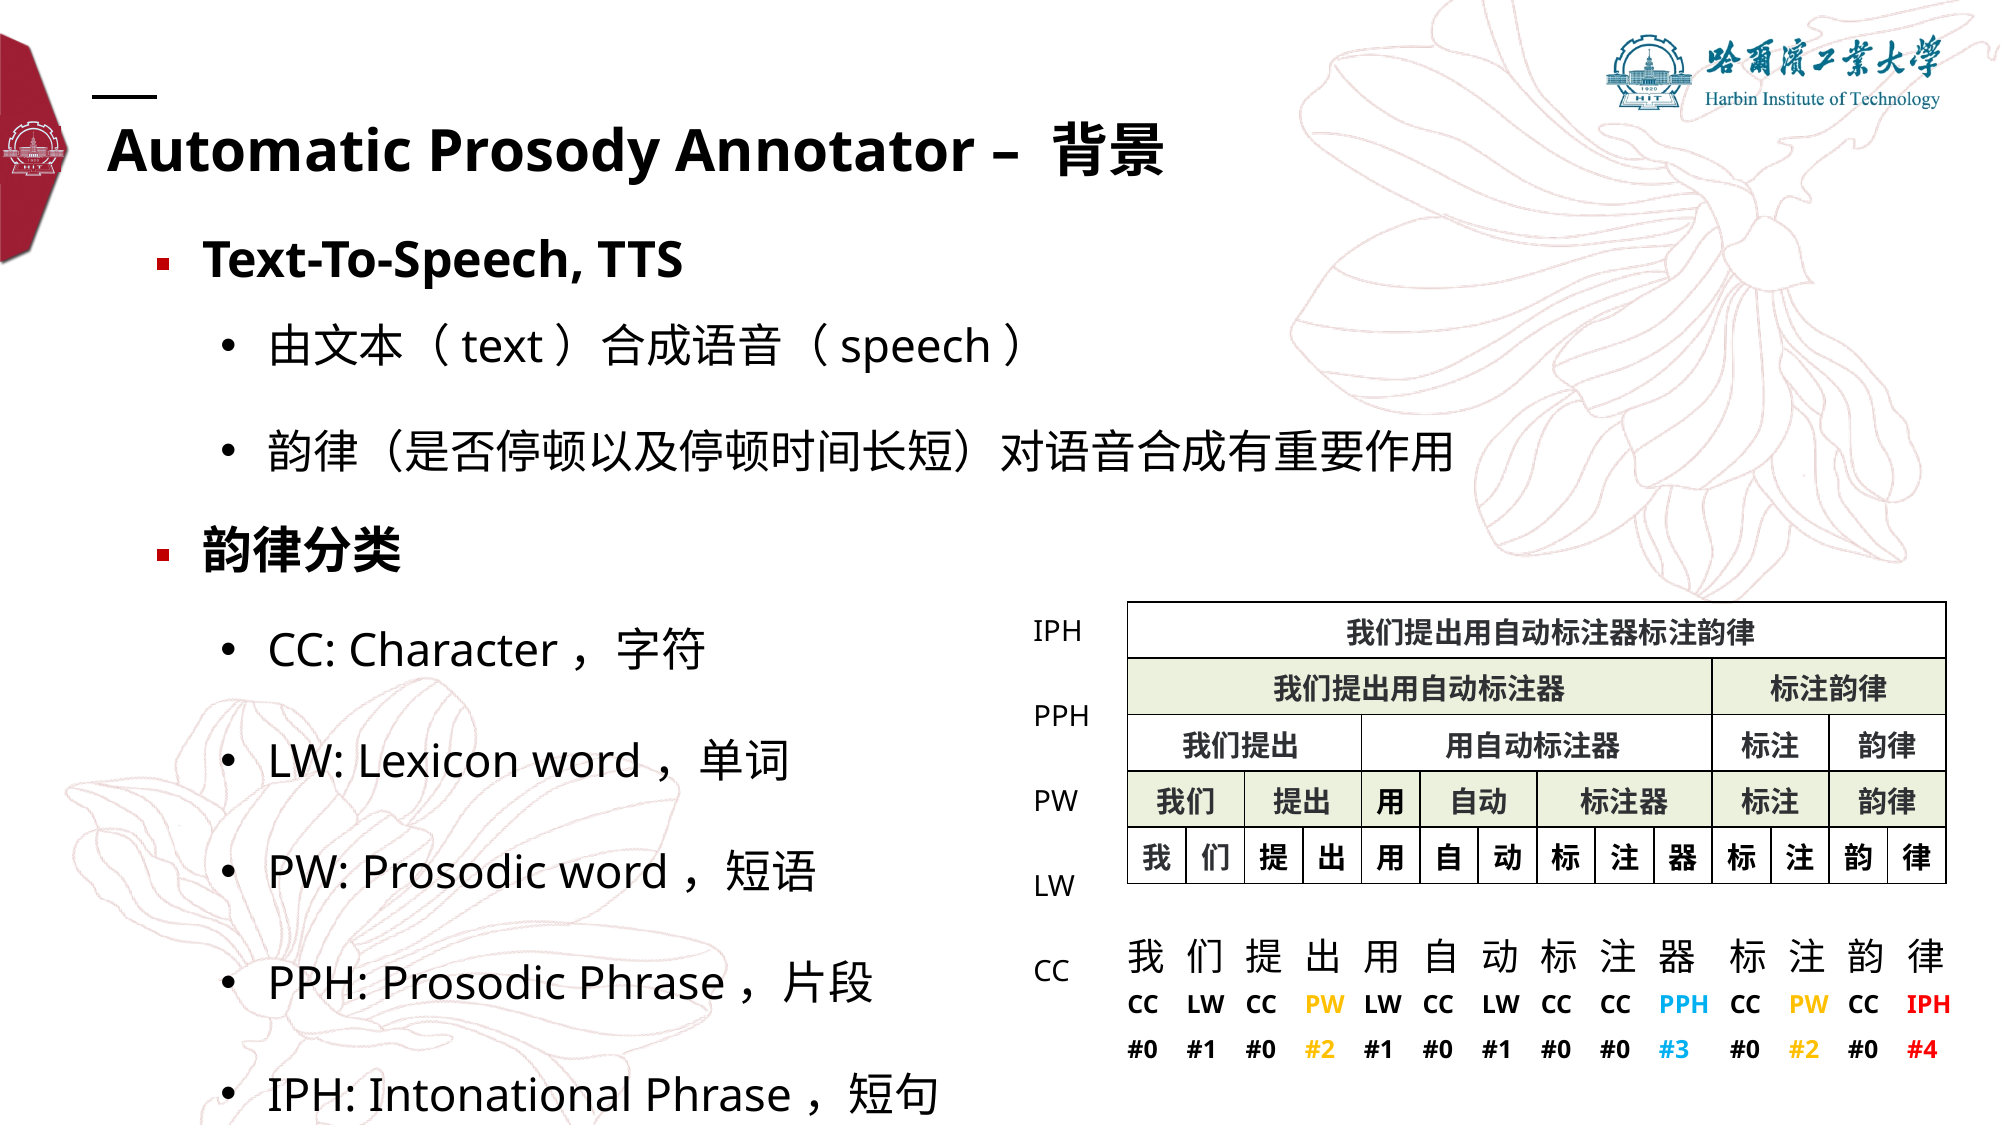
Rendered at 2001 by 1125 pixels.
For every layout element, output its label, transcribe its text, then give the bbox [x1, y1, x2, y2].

table_cell #0 [1246, 1025, 1305, 1070]
table_cell 标注 [1713, 772, 1828, 826]
table_cell LW [1482, 980, 1541, 1025]
text_box IPH: Intonational Phrase，短句 [205, 1030, 969, 1125]
table_cell PW [1305, 980, 1364, 1025]
table_cell 标 [1713, 828, 1770, 883]
table_header 动 [1482, 920, 1541, 980]
table_cell PPH [1659, 980, 1730, 1025]
table_cell #1 [1482, 1025, 1541, 1070]
table_cell #2 [1305, 1025, 1364, 1070]
table_cell CC [1848, 980, 1907, 1025]
table_header 韵 [1848, 920, 1907, 980]
table_cell CC [1128, 980, 1187, 1025]
table_cell #0 [1848, 1025, 1907, 1070]
table_cell 标注 [1713, 715, 1828, 770]
table_cell #0 [1541, 1025, 1600, 1070]
table_cell 出 [1304, 828, 1361, 883]
text_box 由文本（text）合成语音（speech） [205, 282, 1091, 380]
table_cell #0 [1423, 1025, 1482, 1070]
table_header 们 [1187, 920, 1246, 980]
table_cell CC [1600, 980, 1659, 1025]
table_header 我 [1128, 920, 1187, 980]
table_cell #0 [1128, 1025, 1187, 1070]
table_cell #2 [1789, 1025, 1848, 1070]
table_header IPH [1018, 603, 1110, 688]
table_header 出 [1305, 920, 1364, 980]
table_header 标 [1730, 920, 1789, 980]
table_cell CC [1423, 980, 1482, 1025]
table_cell 我 [1128, 828, 1185, 883]
table_cell PPH [1018, 688, 1110, 773]
table_cell 用 [1362, 828, 1419, 883]
table_header 标 [1541, 920, 1600, 980]
table_cell LW [1364, 980, 1423, 1025]
table_cell #0 [1600, 1025, 1659, 1070]
table_cell LW [1018, 858, 1110, 943]
table_cell 韵律 [1830, 715, 1945, 770]
table_cell CC [1730, 980, 1789, 1025]
table_cell 器 [1655, 828, 1711, 883]
table_header 注 [1789, 920, 1848, 980]
table_cell 标 [1538, 828, 1594, 883]
text_box Automatic Prosody Annotator – 背景 [92, 106, 1519, 191]
table_header 律 [1907, 920, 1966, 980]
table_cell CC [1541, 980, 1600, 1025]
text_box PW: Prosodic word，短语 [205, 808, 969, 906]
table_cell 我们提出用自动标注器 [1128, 659, 1711, 714]
table_header 用 [1364, 920, 1423, 980]
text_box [156, 510, 969, 588]
table_cell PW [1018, 773, 1110, 858]
table_header 提 [1246, 920, 1305, 980]
table_cell CC [1246, 980, 1305, 1025]
table_cell 注 [1772, 828, 1828, 883]
table_cell 们 [1187, 828, 1244, 883]
table_cell #4 [1907, 1025, 1966, 1070]
picture [1599, 31, 1948, 116]
text_box 韵律（是否停顿以及停顿时间长短）对语音合成有重要作用 [205, 387, 1566, 485]
table_cell 韵律 [1830, 772, 1945, 826]
table_cell 提 [1245, 828, 1302, 883]
text_box CC: Character，字符 [205, 593, 969, 684]
table_cell CC [1018, 943, 1110, 1000]
table_cell 注 [1596, 828, 1653, 883]
text_box PPH: Prosodic Phrase，片段 [205, 919, 969, 1017]
table_cell #1 [1364, 1025, 1423, 1070]
table_header 注 [1600, 920, 1659, 980]
table_cell 标注韵律 [1713, 659, 1945, 714]
table_cell #1 [1187, 1025, 1246, 1070]
table_cell 自 [1421, 828, 1477, 883]
table_cell 我们 [1128, 772, 1244, 826]
table_cell 律 [1888, 828, 1945, 883]
table_header 器 [1659, 920, 1730, 980]
table_header 我们提出用自动标注器标注韵律 [1128, 603, 1945, 657]
table_cell 提出 [1245, 772, 1361, 826]
table_cell 标注器 [1538, 772, 1711, 826]
table_header 自 [1423, 920, 1482, 980]
table_cell 我们提出 [1128, 715, 1361, 770]
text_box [156, 219, 969, 297]
picture [0, 22, 74, 282]
table_cell #3 [1659, 1025, 1730, 1070]
table_cell 自动 [1421, 772, 1536, 826]
table_cell 动 [1479, 828, 1536, 883]
table_cell #0 [1730, 1025, 1789, 1070]
table_cell PW [1789, 980, 1848, 1025]
table_cell IPH [1907, 980, 1966, 1025]
text_box LW: Lexicon word，单词 [205, 697, 969, 795]
table_cell 韵 [1830, 828, 1887, 883]
table_cell LW [1187, 980, 1246, 1025]
table_cell 用自动标注器 [1362, 715, 1711, 770]
table_cell 用 [1362, 772, 1419, 826]
